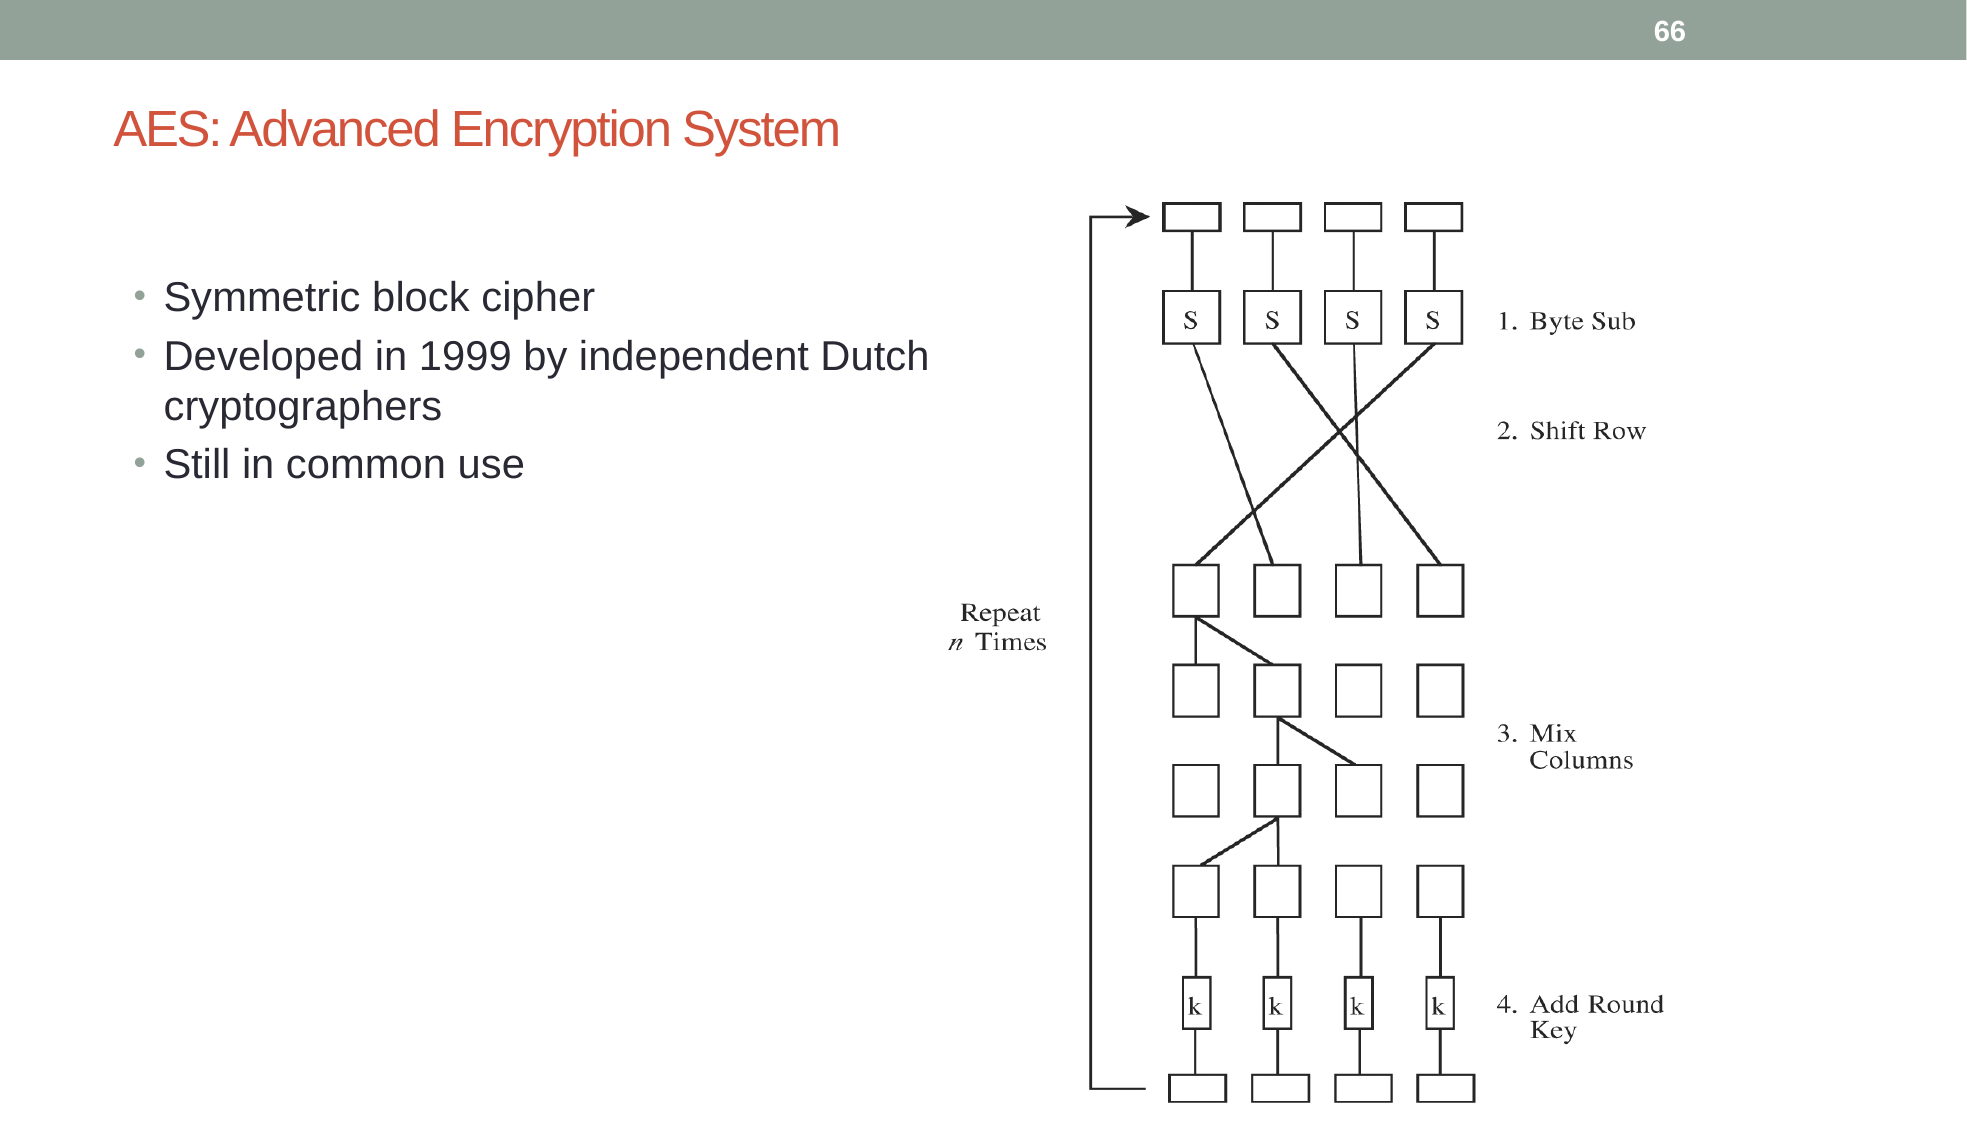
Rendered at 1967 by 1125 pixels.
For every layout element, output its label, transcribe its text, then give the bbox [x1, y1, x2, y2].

list Symmetric block cipher Developed in 1999 by independent Dutch cryptographers Still in common use [118, 262, 942, 603]
title AES: Advanced Encryption System [98, 87, 1869, 165]
picture [945, 202, 1664, 1104]
slide_number 66 [1638, 3, 1869, 57]
